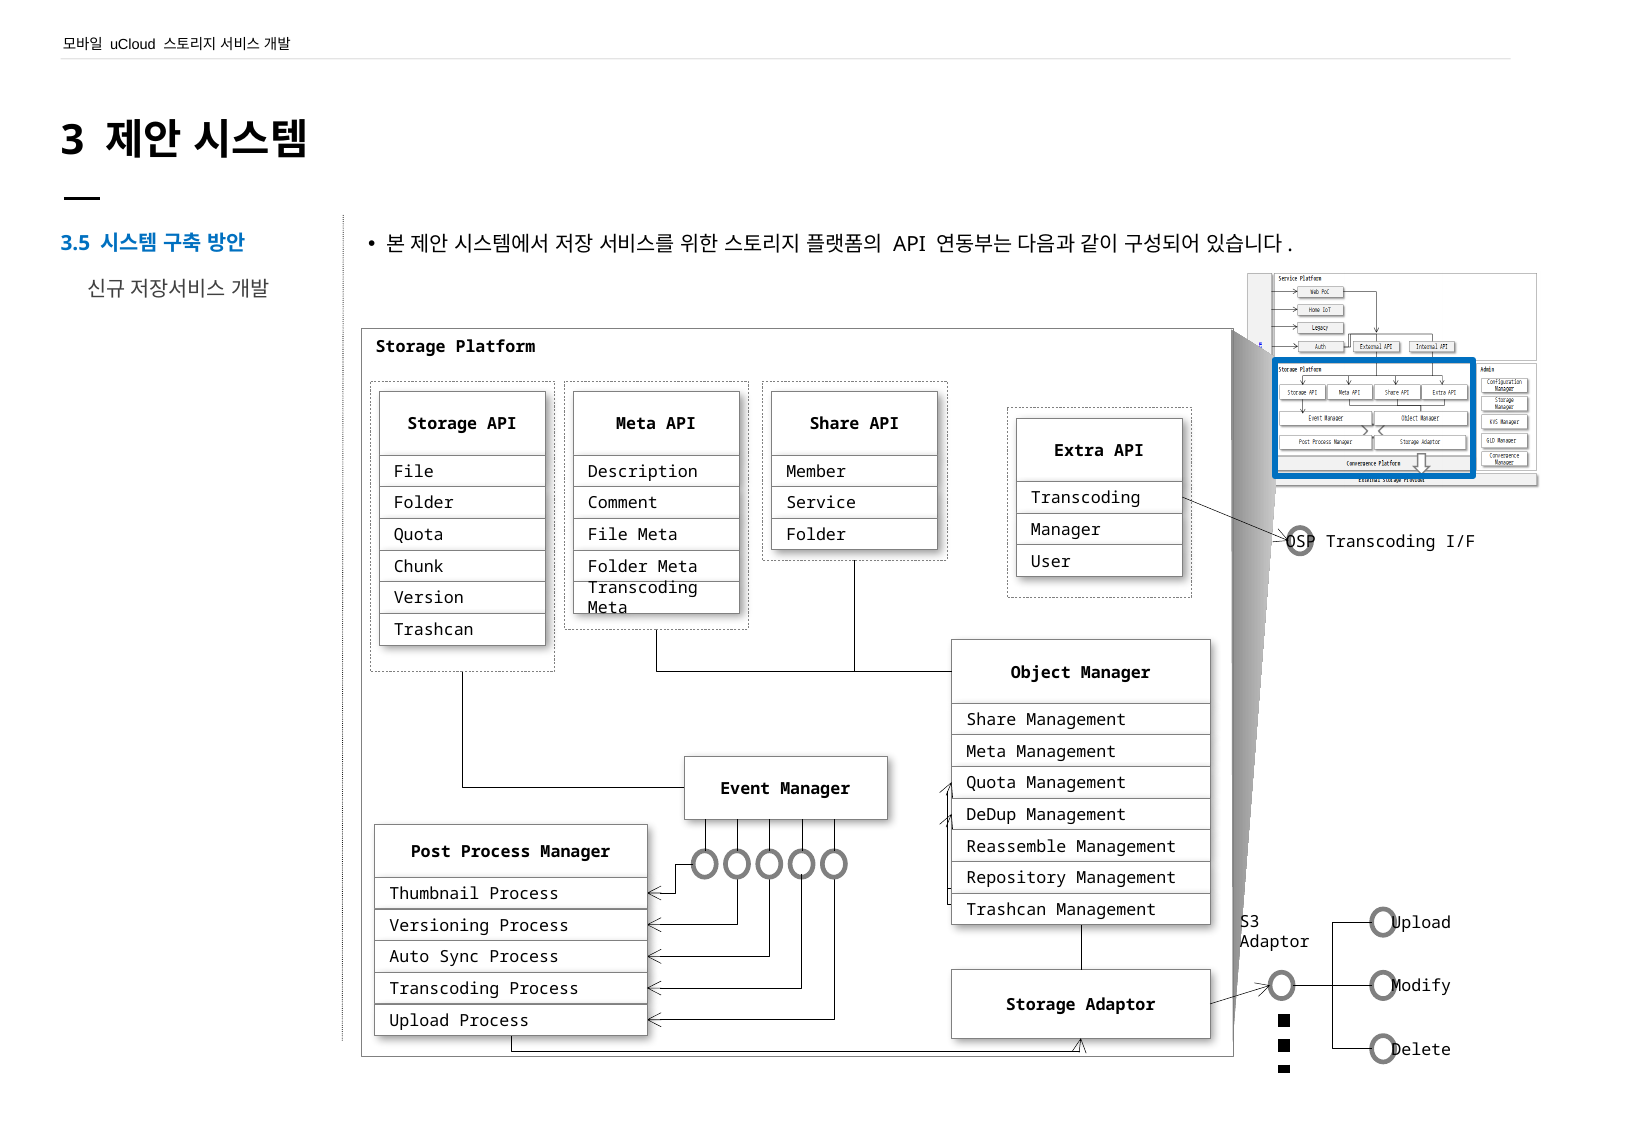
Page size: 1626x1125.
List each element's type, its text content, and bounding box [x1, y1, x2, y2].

text_box 3 제안 시스템 [49, 106, 343, 168]
picture [1246, 271, 1541, 490]
text_box 3.5 시스템 구축 방안 [49, 224, 343, 261]
text_box 신규 저장서비스 개발 [76, 270, 335, 307]
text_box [360, 328, 1474, 1073]
text_box 본 제안 시스템에서 저장 서비스를 위한 스토리지 플랫폼의 API 연동부는 다음과 같이 구성되어 있습니다. [353, 210, 1511, 264]
